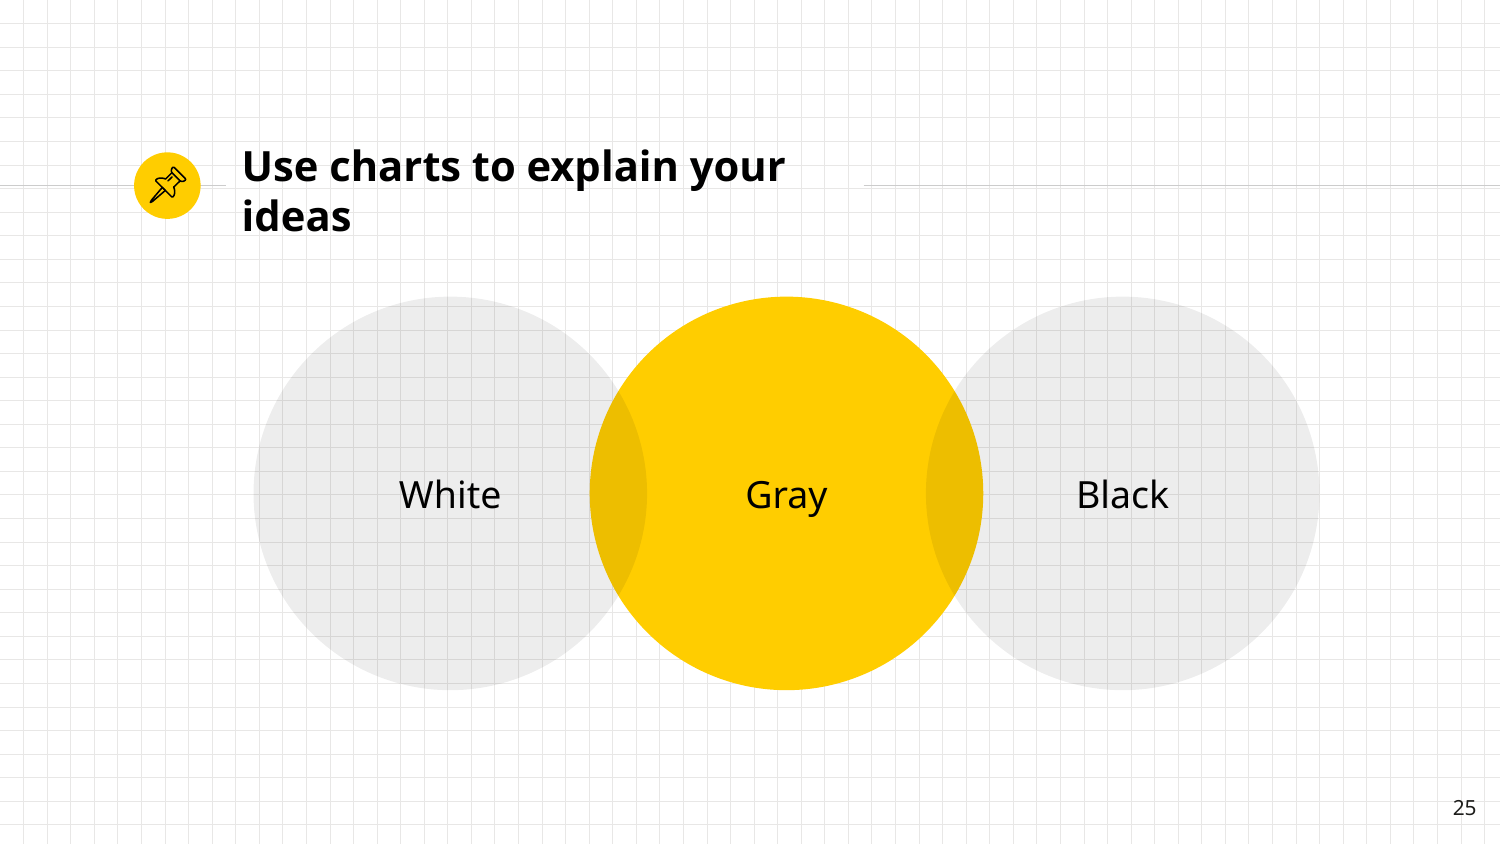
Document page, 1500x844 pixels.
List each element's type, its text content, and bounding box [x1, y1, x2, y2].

slide_number 25 [1401, 779, 1492, 844]
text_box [150, 166, 186, 203]
text_box White [253, 296, 648, 691]
title Use charts to explain your ideas [226, 153, 863, 226]
text_box Gray [619, 296, 954, 691]
text_box Black [925, 296, 1320, 691]
